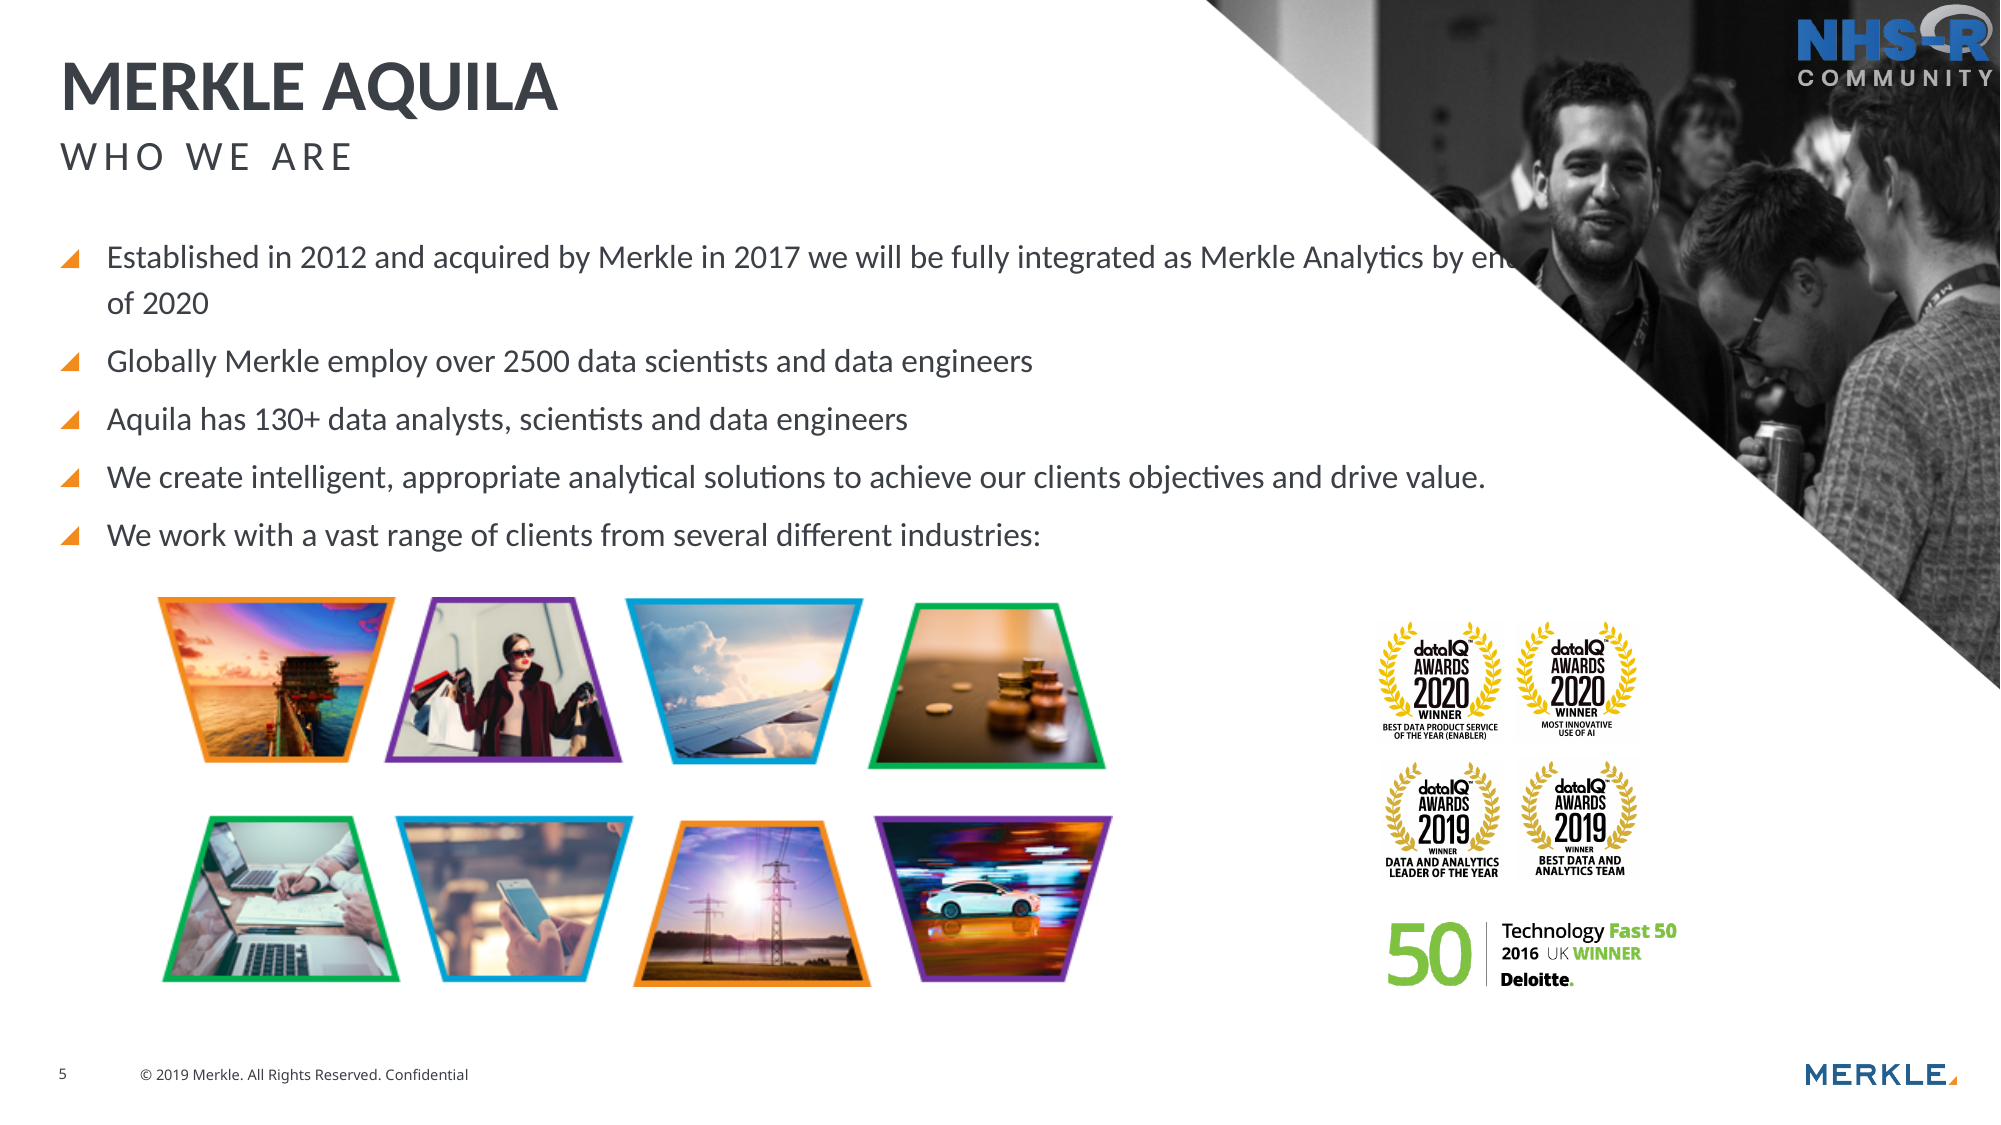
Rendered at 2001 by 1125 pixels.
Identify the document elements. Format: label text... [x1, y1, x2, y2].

picture [1516, 756, 1642, 880]
list Who we are [45, 135, 1050, 188]
picture [1379, 757, 1505, 882]
title Merkle Aquila [45, 39, 1050, 135]
picture [157, 0, 2000, 987]
list Established in 2012 and acquired by Merkle in 2017 we will be fully integrated as Merkle Analytics by end of 2020 Globally Merkle employ over 2500 data scientists and data engineers Aquila has 130+ data analysts, scientists and data engineers We create intelligent, appropriate analytical solutions to achieve our clients objectives and drive value. We work with a vast range of clients from several different industries: [45, 200, 1542, 1044]
picture [1806, 1064, 1957, 1085]
picture [1316, 897, 1715, 1004]
